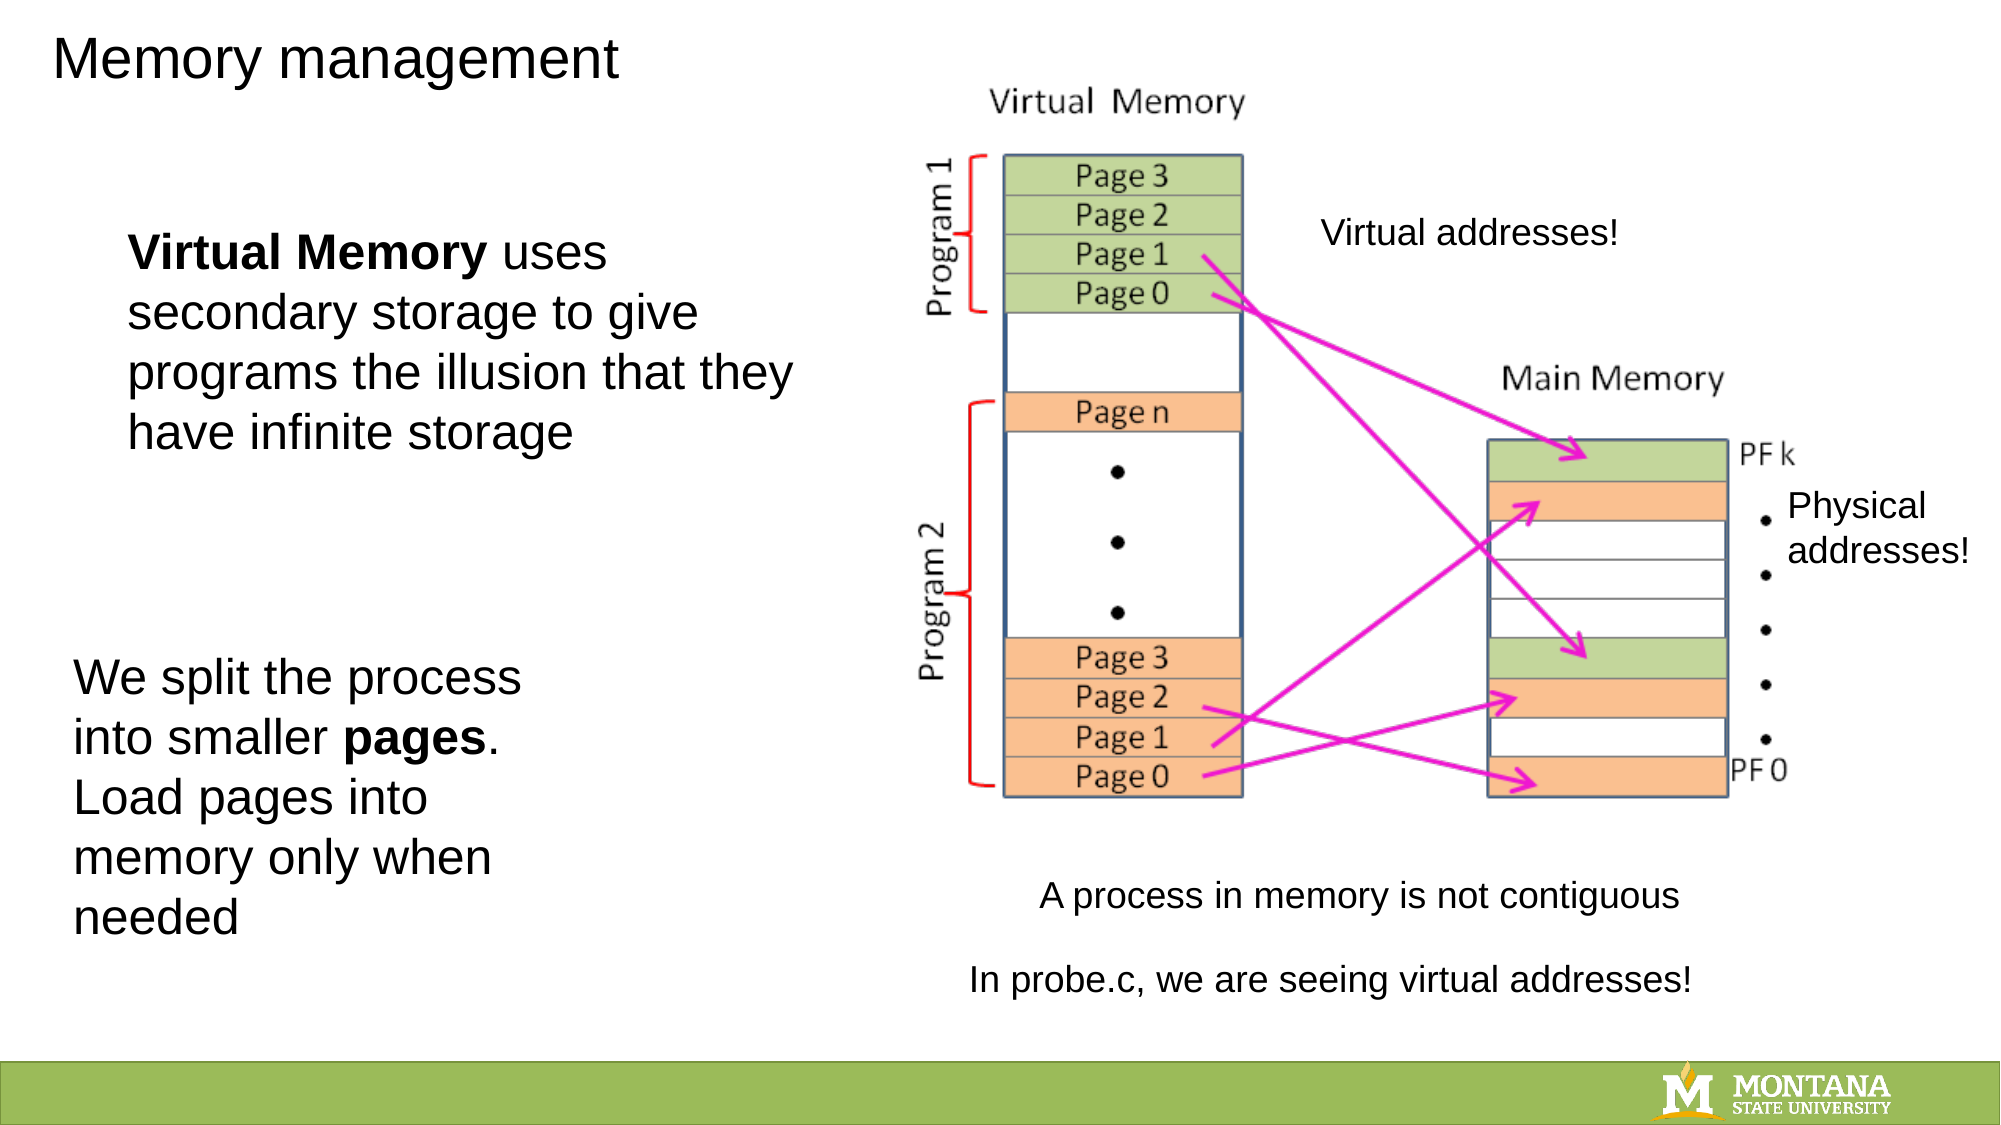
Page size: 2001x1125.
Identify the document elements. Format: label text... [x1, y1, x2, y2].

text_box Memory management [37, 12, 1000, 98]
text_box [0, 1060, 1647, 1125]
text_box We split the process into smaller pages. Load pages into memory only when needed [58, 637, 621, 953]
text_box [1892, 1060, 2000, 1125]
text_box In probe.c, we are seeing virtual addresses! [954, 947, 1708, 1007]
text_box Virtual Memory uses secondary storage to give programs the illusion that they have infinite storage [112, 212, 825, 468]
picture [1649, 1060, 1892, 1122]
text_box Physical addresses! [1830, 473, 2000, 579]
text_box A process in memory is not contiguous [1024, 863, 1696, 923]
picture [895, 64, 1825, 811]
